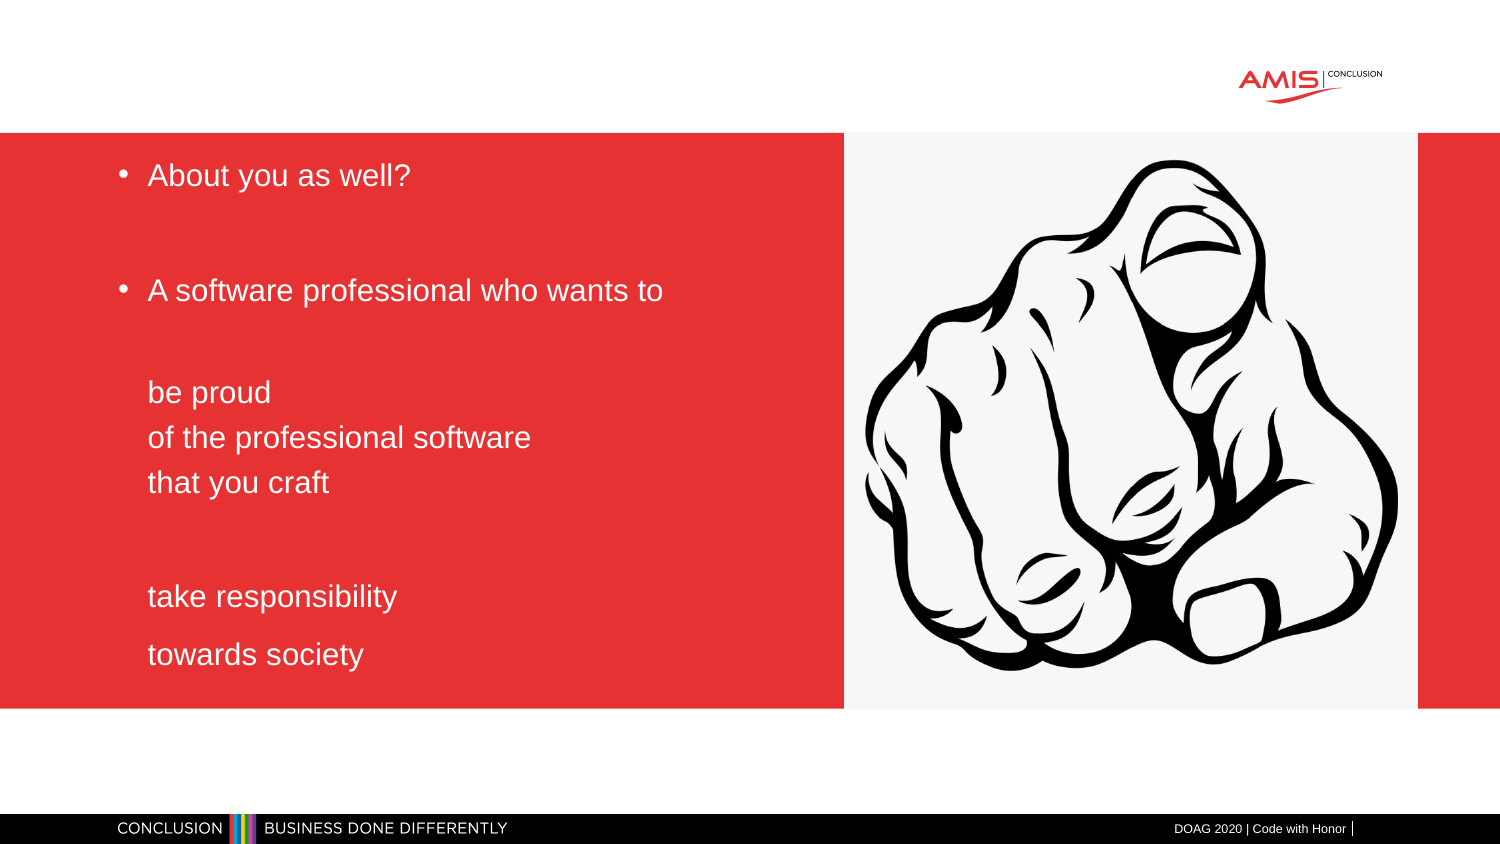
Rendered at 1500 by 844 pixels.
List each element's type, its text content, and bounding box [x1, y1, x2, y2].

picture [239, 814, 1500, 844]
picture [0, 814, 236, 844]
list About you as well? A software professional who wants to be proud of the professional software that you craft take responsibility towards society [118, 147, 733, 706]
picture [844, 132, 1418, 709]
picture [1181, 59, 1388, 106]
footer DOAG 2020 | Code with Honor [814, 820, 1347, 839]
